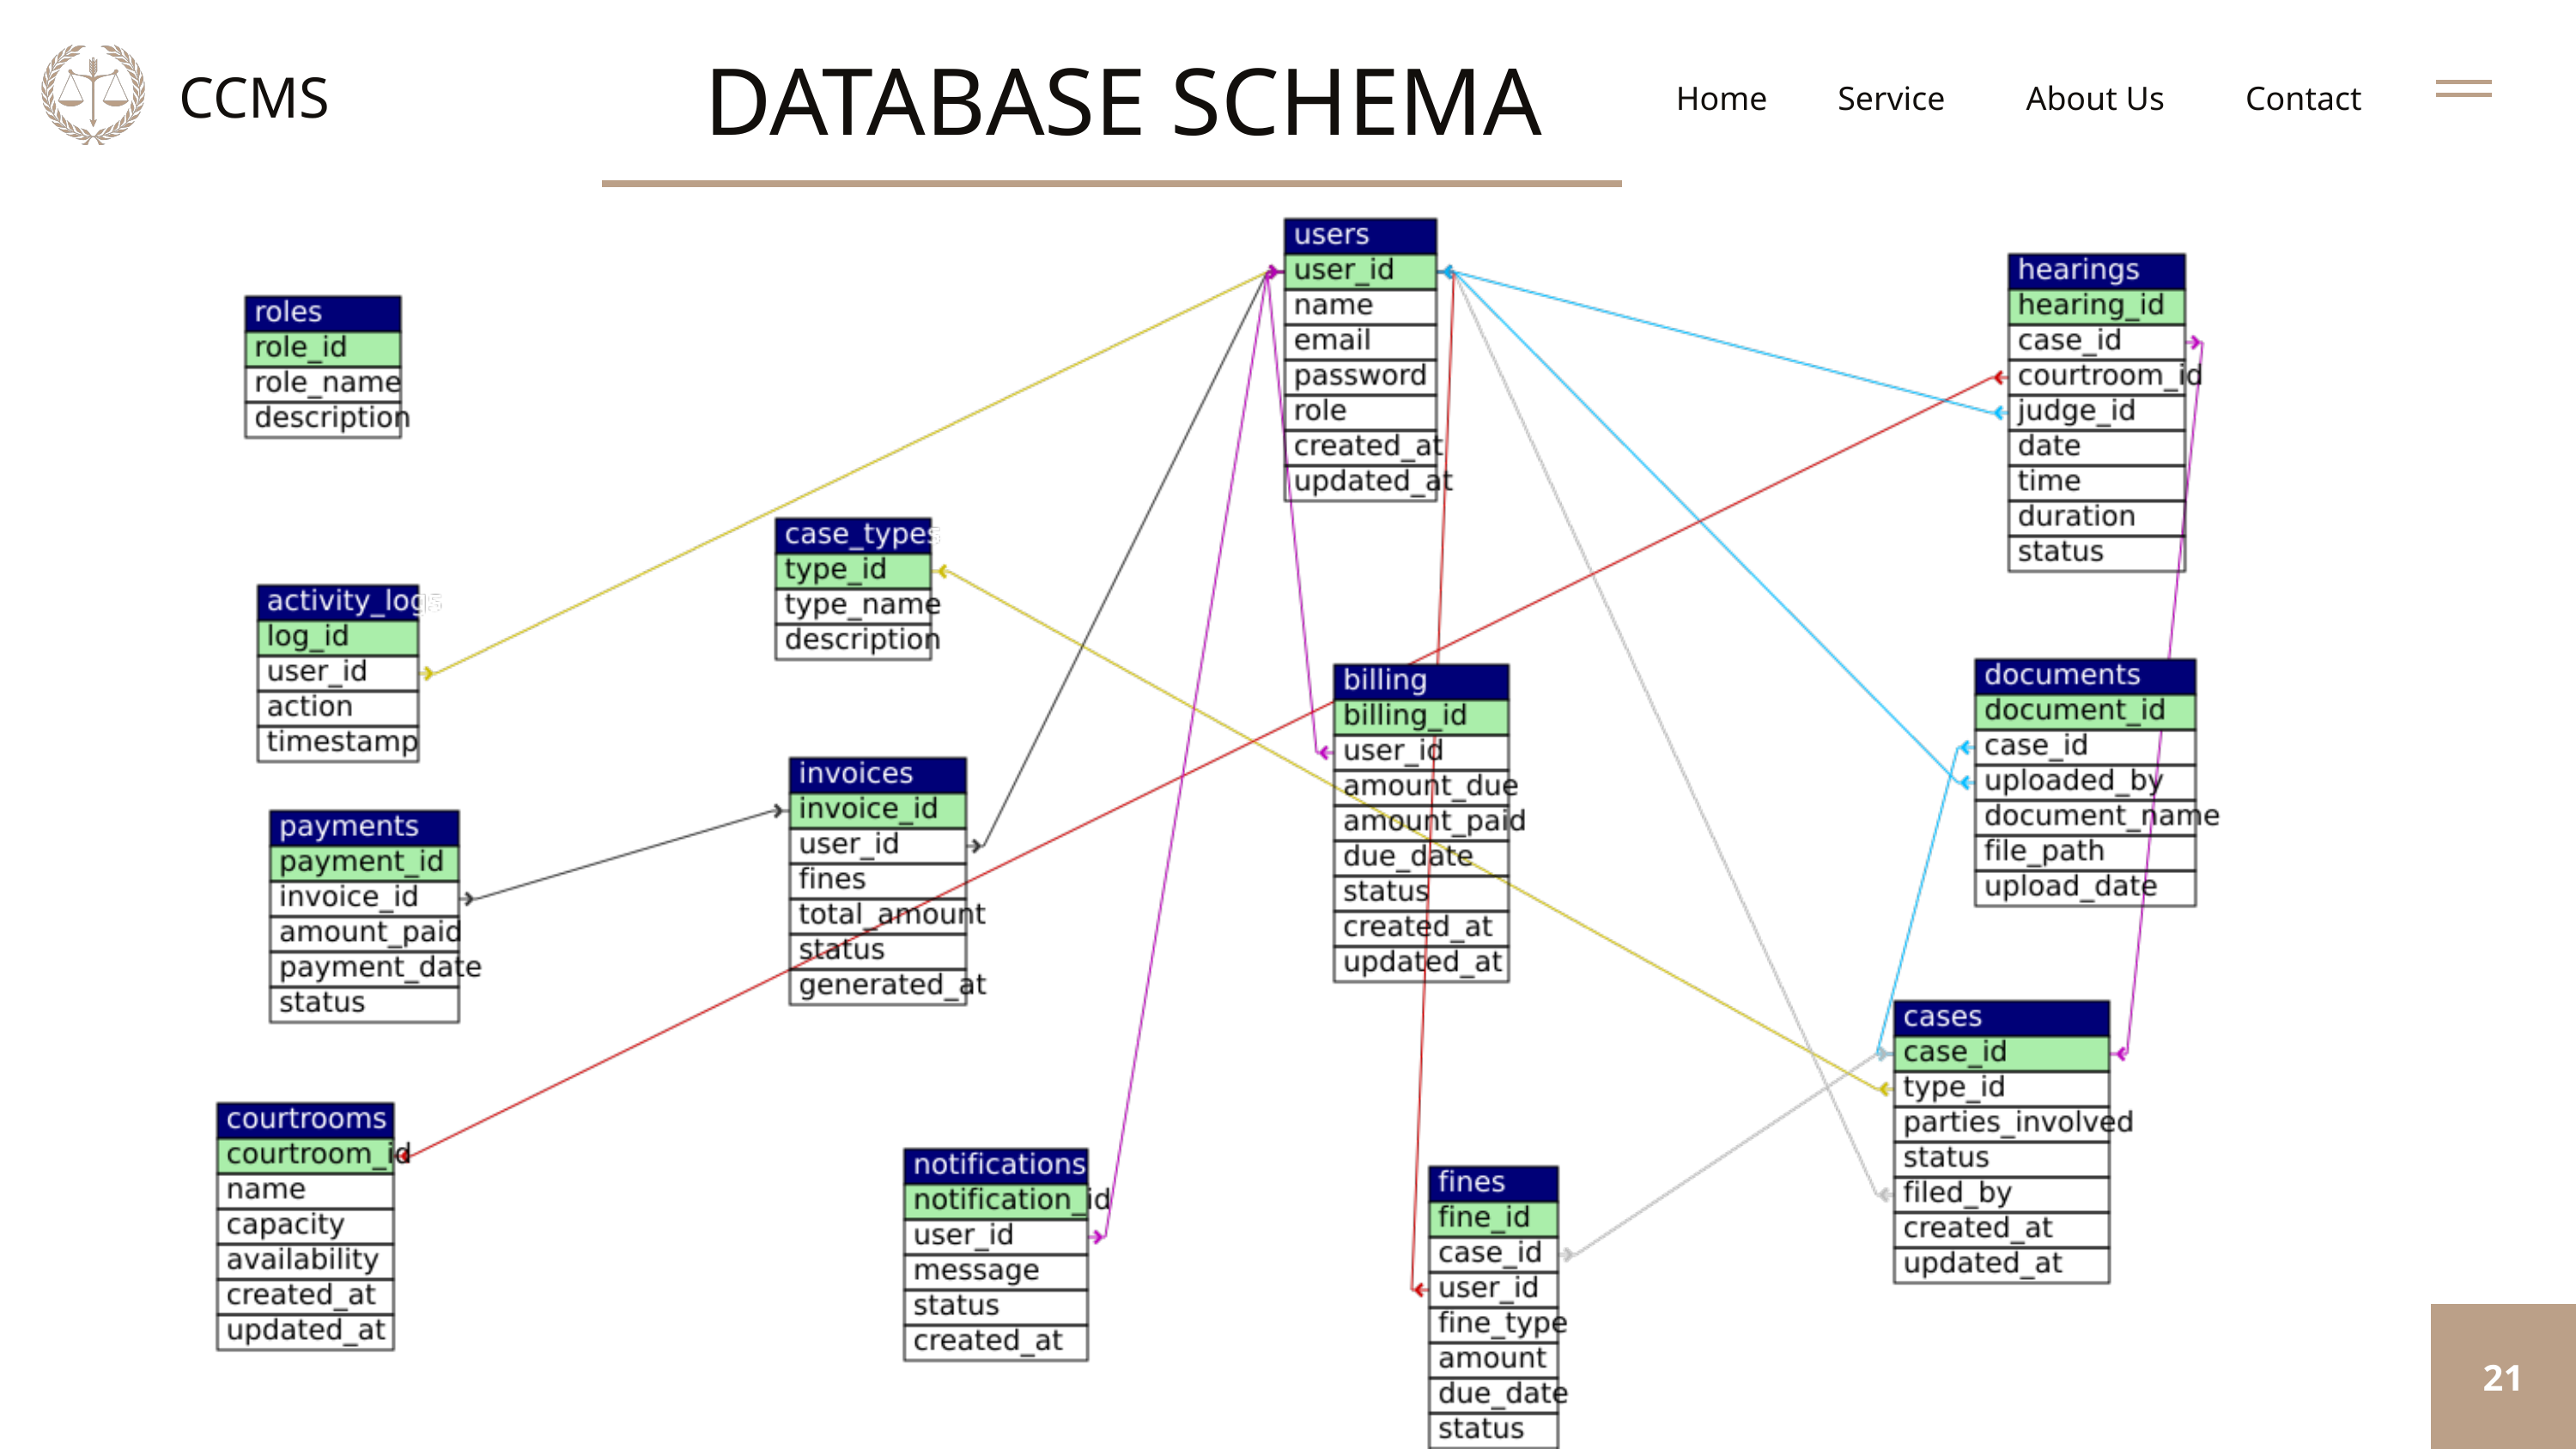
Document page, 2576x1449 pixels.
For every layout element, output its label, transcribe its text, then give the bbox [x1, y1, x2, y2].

text_box Contact [2245, 71, 2384, 117]
text_box Home [1675, 71, 1790, 117]
text_box [191, 193, 2245, 1449]
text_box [2435, 79, 2493, 84]
text_box CCMS [179, 51, 434, 130]
text_box About Us [2026, 71, 2176, 117]
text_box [2435, 92, 2493, 97]
text_box [41, 45, 145, 145]
text_box Service [1838, 71, 1978, 117]
text_box DATABASE SCHEMA [522, 24, 1750, 154]
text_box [602, 180, 1622, 188]
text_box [2430, 1303, 2576, 1449]
